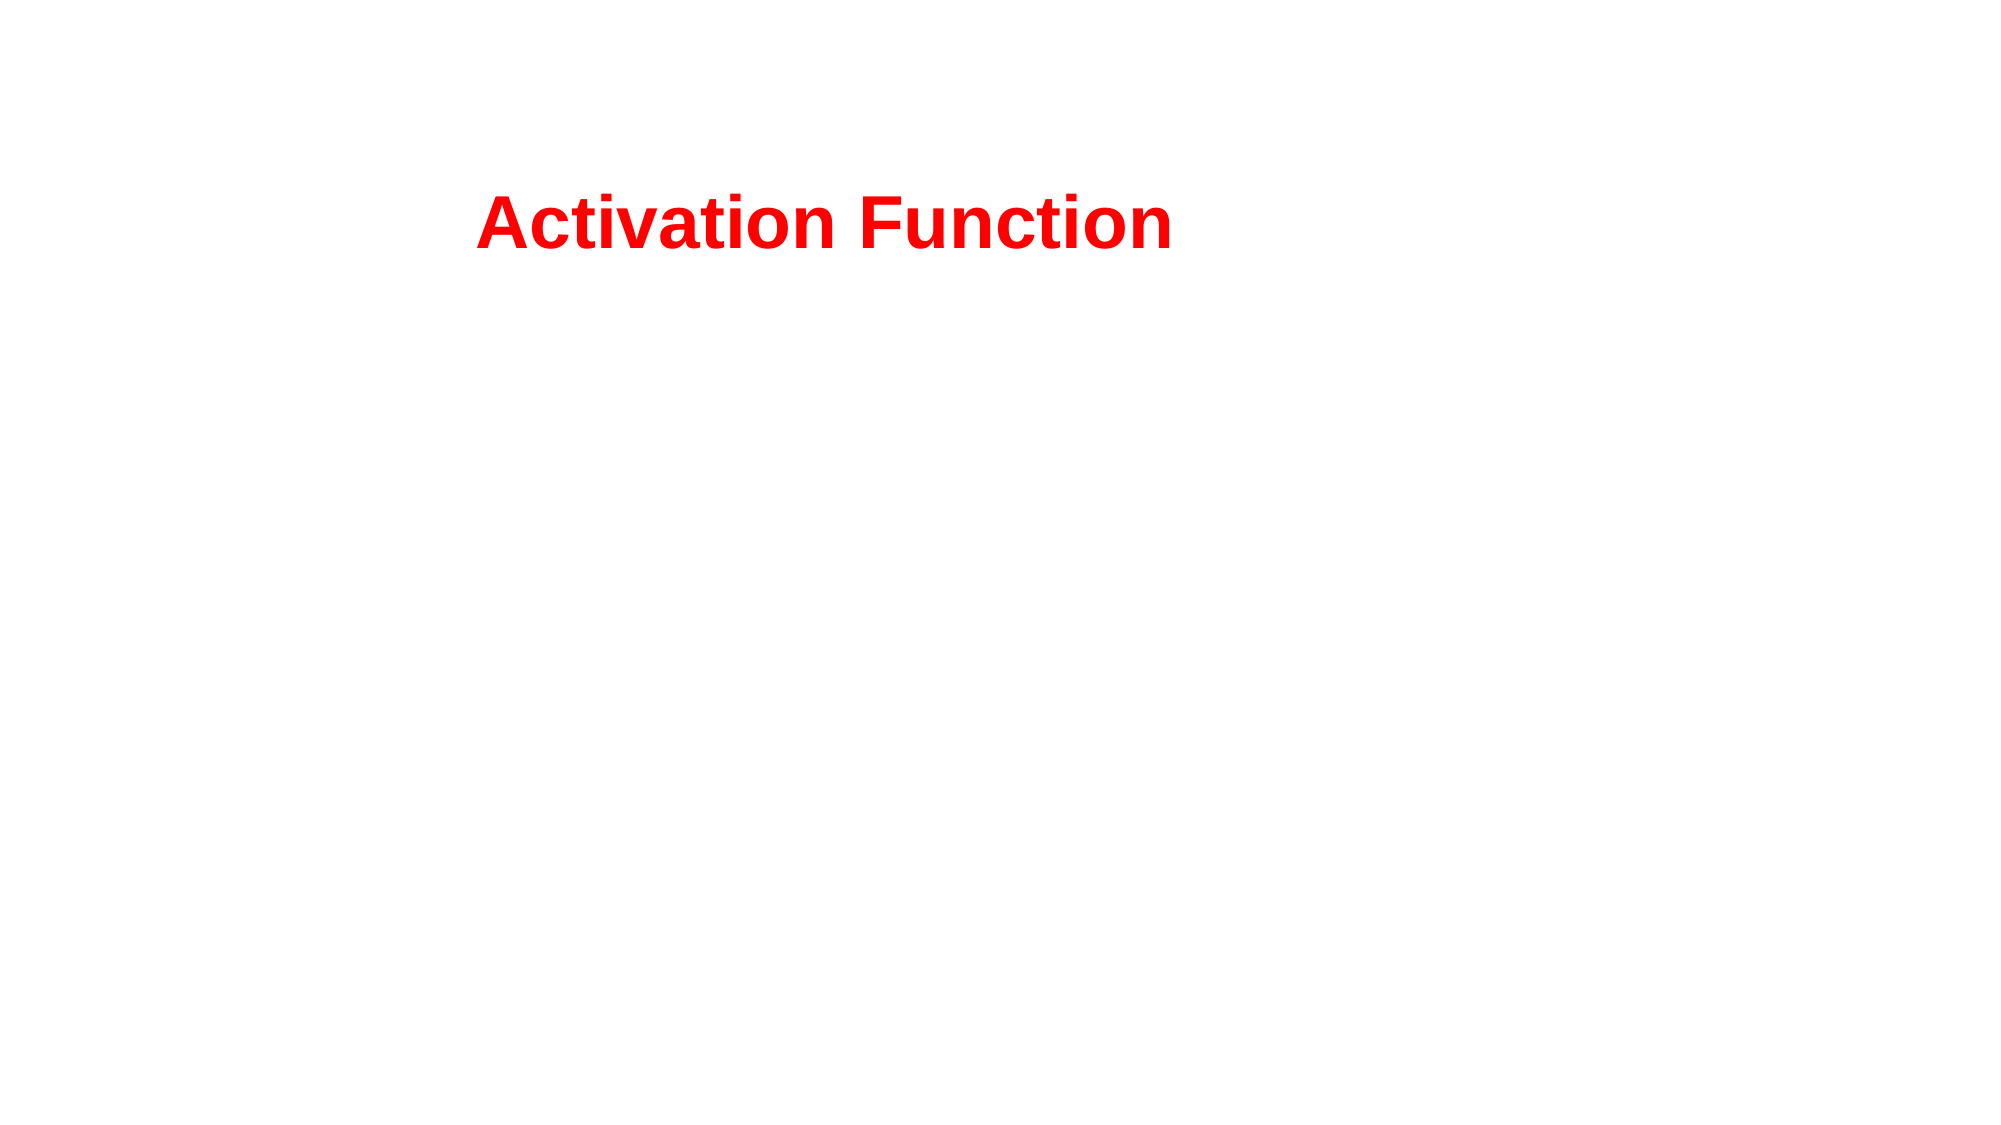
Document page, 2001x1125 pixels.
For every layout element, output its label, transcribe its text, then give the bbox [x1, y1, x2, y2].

text_box Activation Function [460, 165, 1310, 271]
